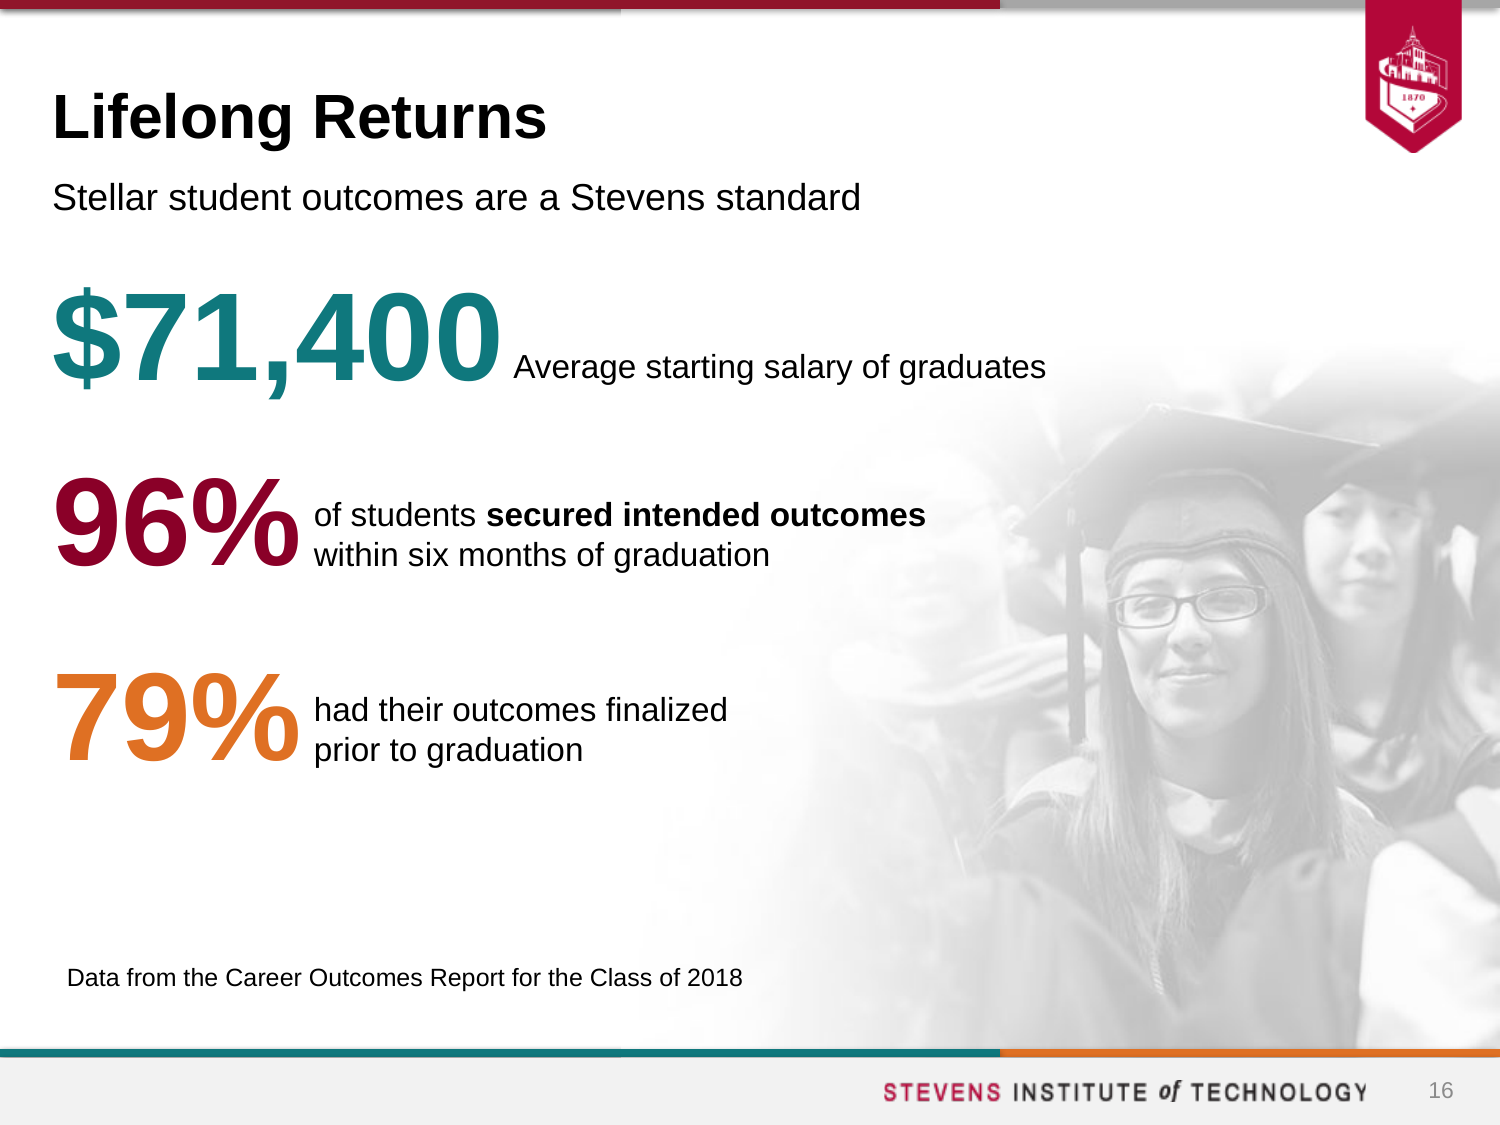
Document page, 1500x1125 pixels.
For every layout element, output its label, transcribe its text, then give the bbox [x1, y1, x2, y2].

text_box Data from the Career Outcomes Report for the Class of 2018 [52, 954, 997, 999]
text_box had their outcomes finalized prior to graduation [391, 688, 782, 769]
text_box 96% [52, 440, 391, 591]
slide_number 16 [1401, 1059, 1481, 1120]
title Lifelong Returns [37, 68, 1236, 157]
text_box $71,400 [52, 254, 539, 407]
text_box of students secured intended outcomes within six months of graduation [391, 493, 933, 574]
picture [621, 8, 1500, 1049]
list Stellar student outcomes are a Stevens standard [37, 165, 1238, 232]
text_box Average starting salary of graduates [539, 345, 1133, 386]
text_box 79% [52, 635, 391, 786]
